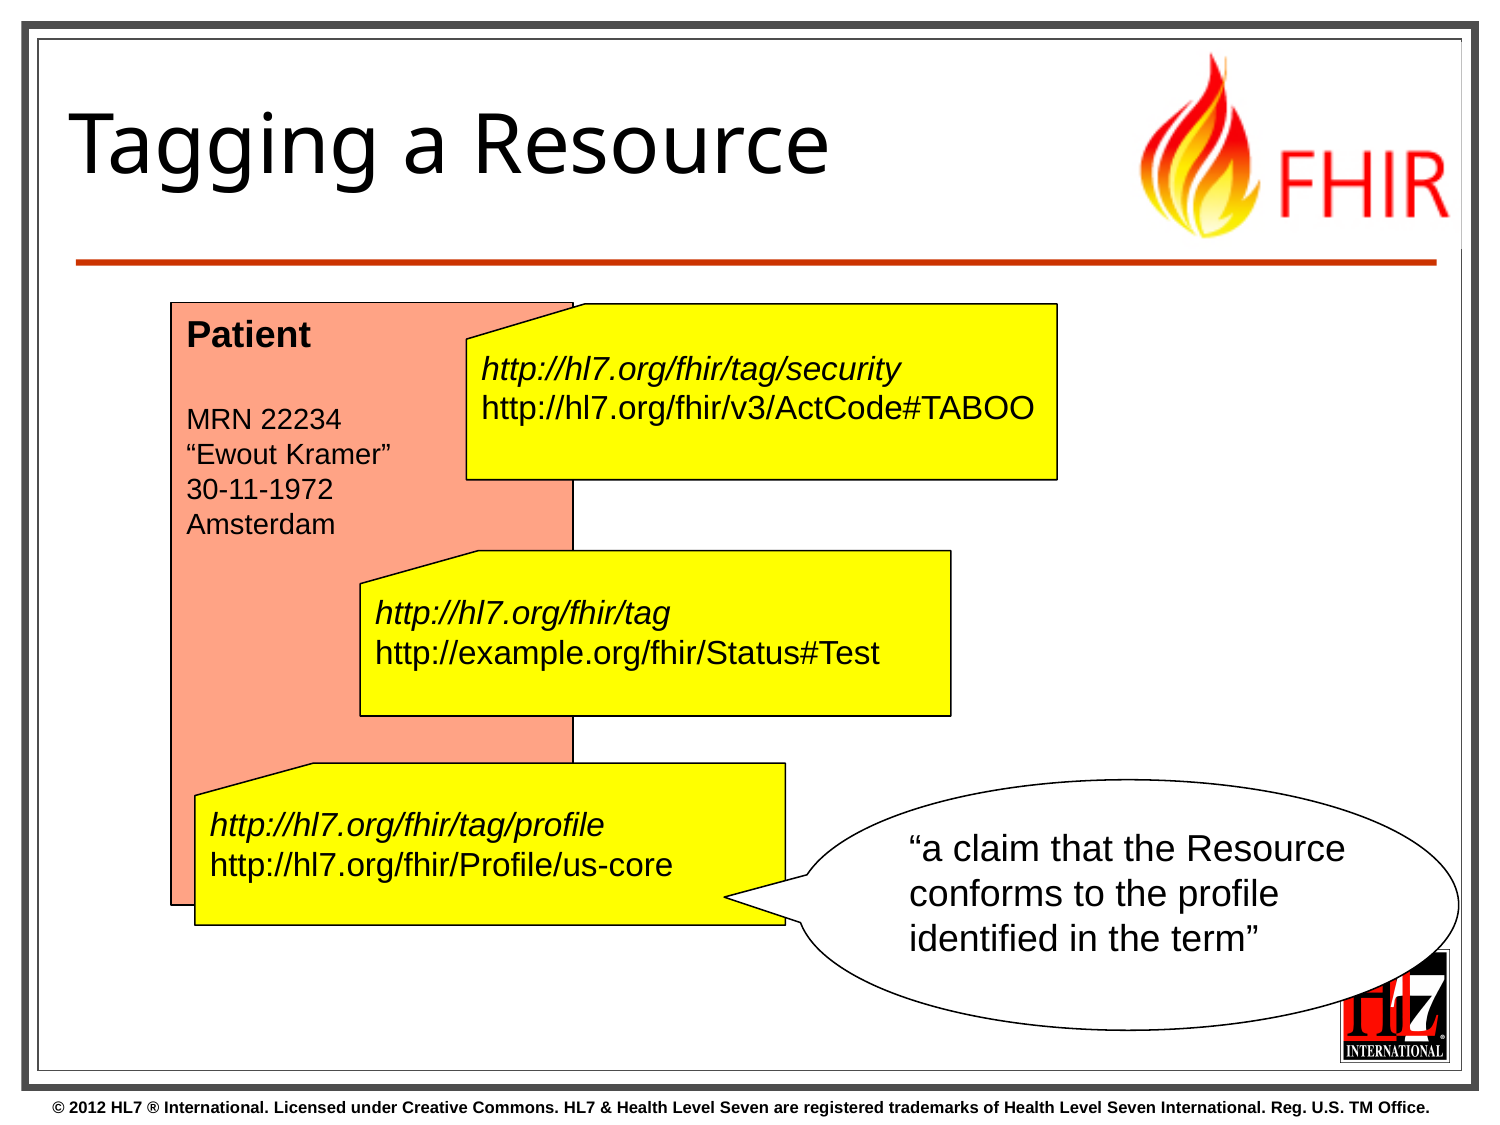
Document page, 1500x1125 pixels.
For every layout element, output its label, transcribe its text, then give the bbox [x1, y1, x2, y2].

text_box http://hl7.org/fhir/tag/profile http://hl7.org/fhir/Profile/us-core [194, 763, 786, 926]
picture [1128, 42, 1462, 249]
text_box “a claim that the Resource conforms to the profile identified in the term” [724, 779, 1459, 1031]
text_box Patient MRN 22234 “Ewout Kramer” 30-11-1972 Amsterdam [171, 302, 573, 906]
text_box http://hl7.org/fhir/tag/security http://hl7.org/fhir/v3/ActCode#TABOO [466, 303, 1058, 480]
picture [1340, 949, 1450, 1063]
text_box http://hl7.org/fhir/tag http://example.org/fhir/Status#Test [360, 550, 951, 716]
title Tagging a Resource [53, 54, 1128, 244]
